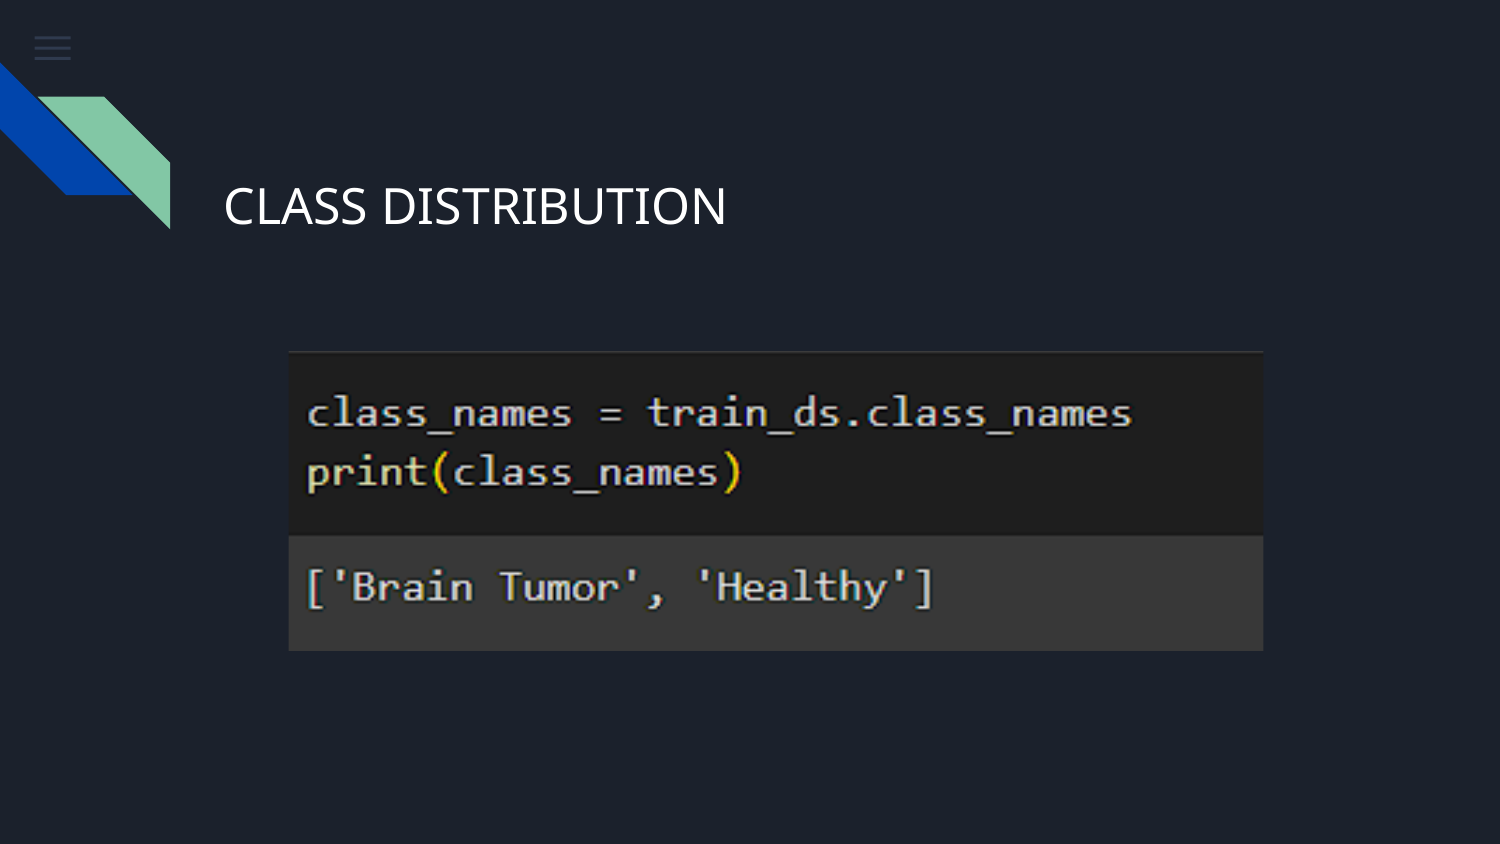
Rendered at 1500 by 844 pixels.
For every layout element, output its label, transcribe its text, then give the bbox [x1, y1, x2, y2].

picture [288, 321, 1264, 651]
title CLASS DISTRIBUTION [208, 150, 1129, 249]
